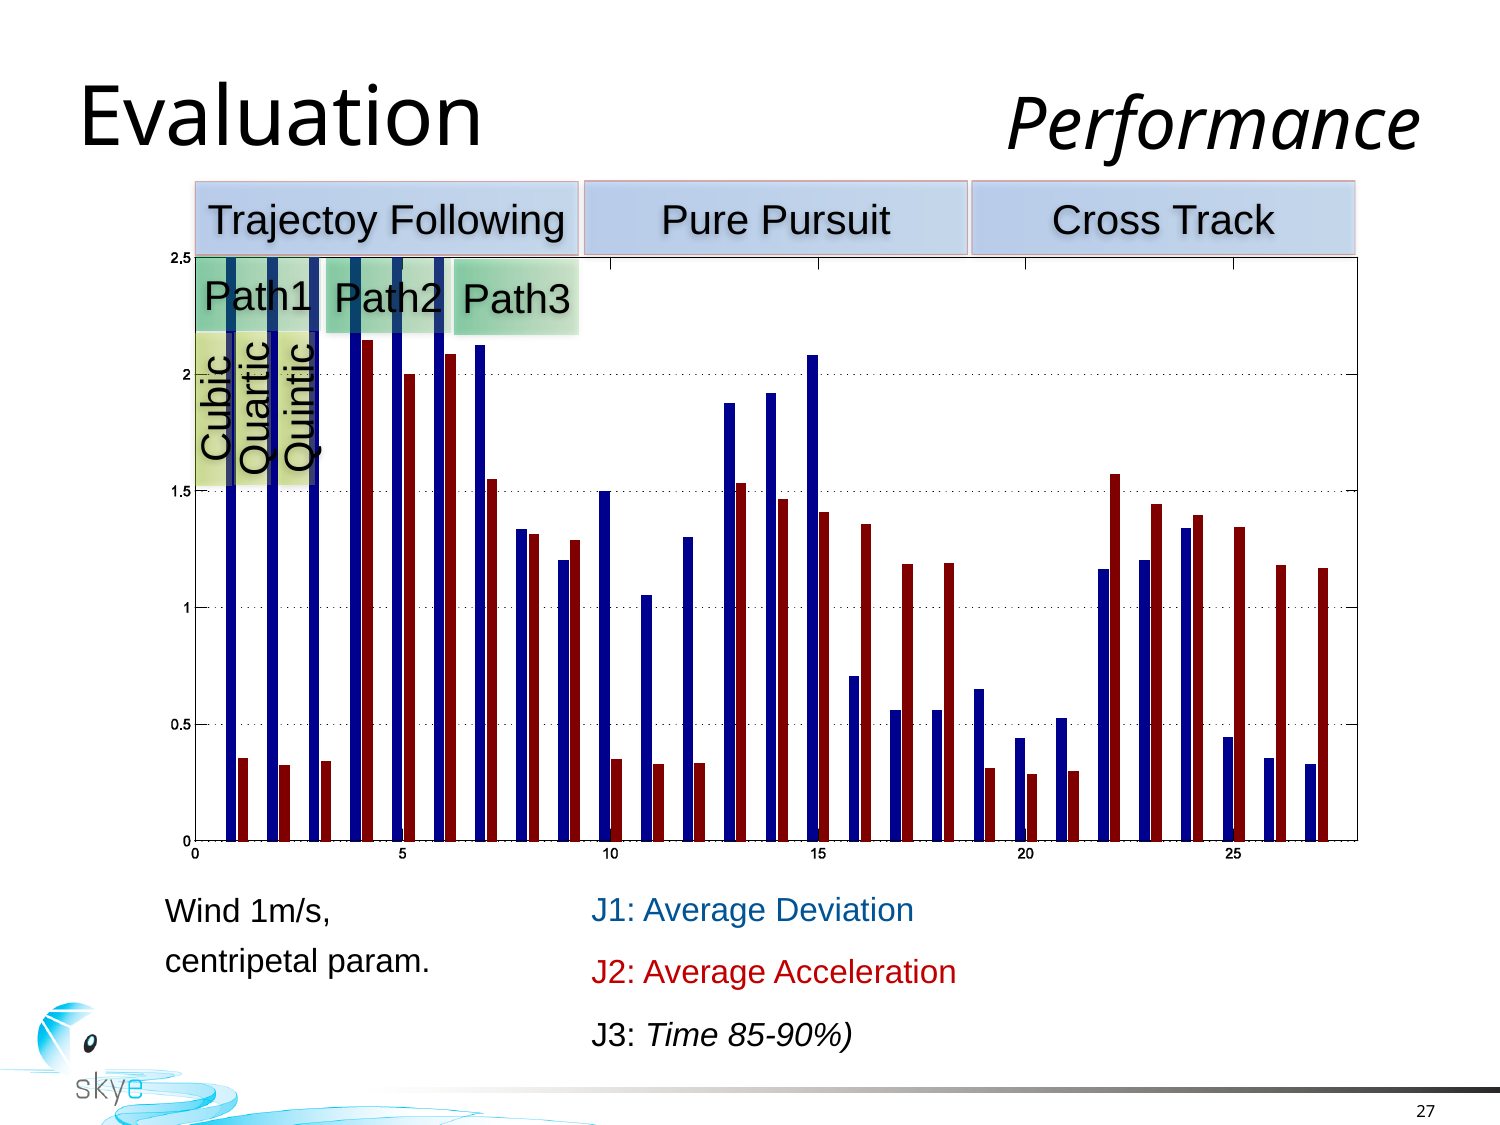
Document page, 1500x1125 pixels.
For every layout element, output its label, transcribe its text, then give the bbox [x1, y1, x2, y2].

picture [0, 987, 1500, 1125]
text_box Wind 1m/s, centripetal param. [150, 929, 536, 987]
text_box J1: Average Deviation J2: Average Acceleration J3: Time 85-90%) [576, 929, 992, 1060]
title Evaluation [62, 44, 1005, 170]
picture [0, 203, 1500, 921]
subtitle Performance [614, 44, 1438, 172]
text_box Pure Pursuit [583, 180, 969, 202]
slide_number 27 [1181, 1093, 1451, 1125]
text_box Trajectoy Following [194, 180, 579, 202]
text_box Cross Track [971, 180, 1356, 202]
